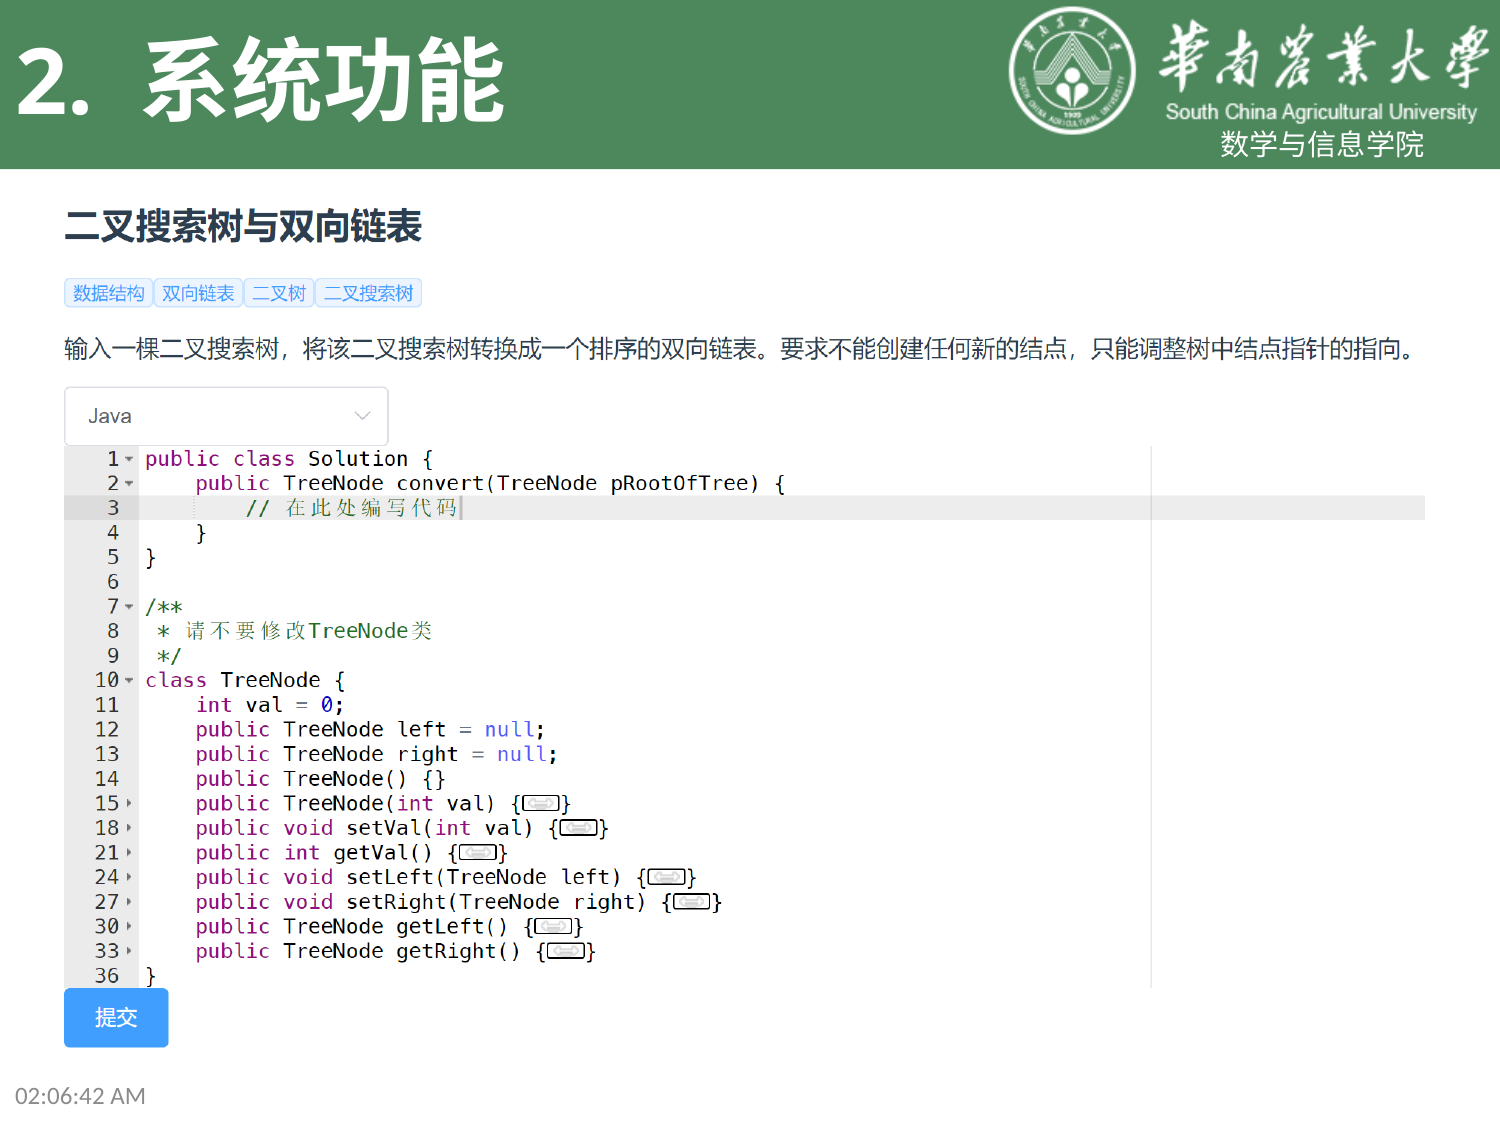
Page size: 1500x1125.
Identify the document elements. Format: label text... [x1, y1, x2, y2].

picture [41, 185, 1426, 1049]
picture [1399, 134, 1403, 149]
picture [1239, 138, 1244, 147]
picture [1003, 0, 1500, 149]
title 2. 系统功能 [0, 0, 988, 170]
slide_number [0, 1065, 338, 1125]
